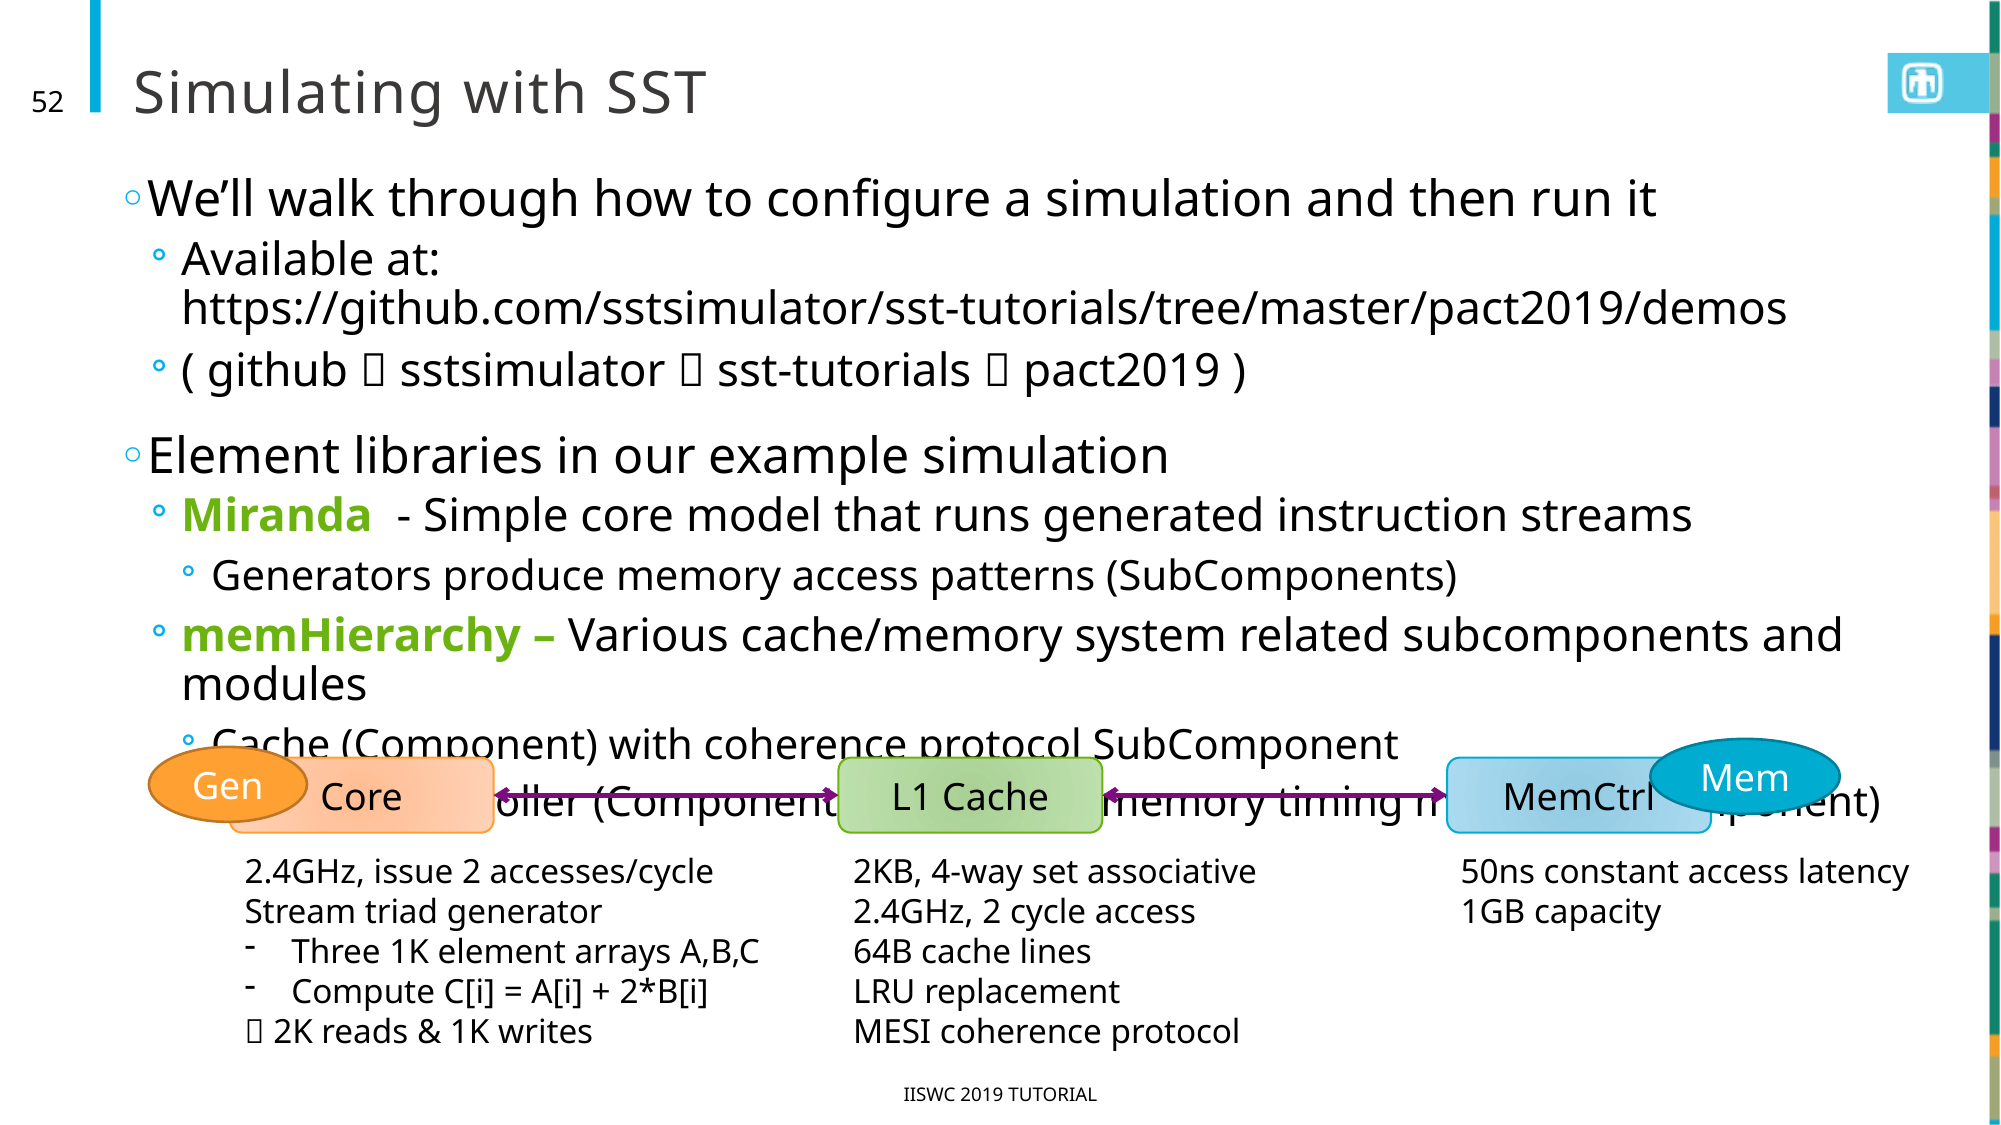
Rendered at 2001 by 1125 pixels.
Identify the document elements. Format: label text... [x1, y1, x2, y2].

text_box Core [229, 756, 495, 834]
text_box MemCtrl [1446, 756, 1713, 834]
text_box 2KB, 4-way set associative 2.4GHz, 2 cycle access 64B cache lines LRU replacement MESI coherence protocol [838, 842, 1319, 1058]
picture [1990, 1, 1999, 215]
text_box 50ns constant access latency 1GB capacity [1445, 842, 1927, 978]
text_box Mem [1649, 737, 1842, 816]
picture [1990, 330, 1999, 1120]
text_box Gen [147, 745, 309, 824]
text_box L1 Cache [837, 756, 1104, 834]
list We’ll walk through how to configure a simulation and then run it Available at: https://github.com/sstsimulator/sst-tutorials/tree/master/pact2019/demos ( github  sstsimulator  sst-tutorials  pact2019 ) Element libraries in our example simulation Miranda - Simple core model that runs generated instruction streams Generators produce memory access patterns (SubComponents) memHierarchy – Various cache/memory system related subcomponents and modules Cache (Component) with coherence protocol SubComponent Memory Controller (Component) that loads a memory timing model (SubComponent) [118, 166, 1927, 1000]
footer IISWC 2019 Tutorial [604, 1063, 1396, 1124]
title Simulating with SST [118, 39, 1769, 133]
picture [1901, 62, 1944, 104]
slide_number 52 [10, 73, 80, 133]
text_box 2.4GHz, issue 2 accesses/cycle Stream triad generator Three 1K element arrays A,B,C Compute C[i] = A[i] + 2*B[i]  2K reads & 1K writes [229, 842, 827, 1058]
